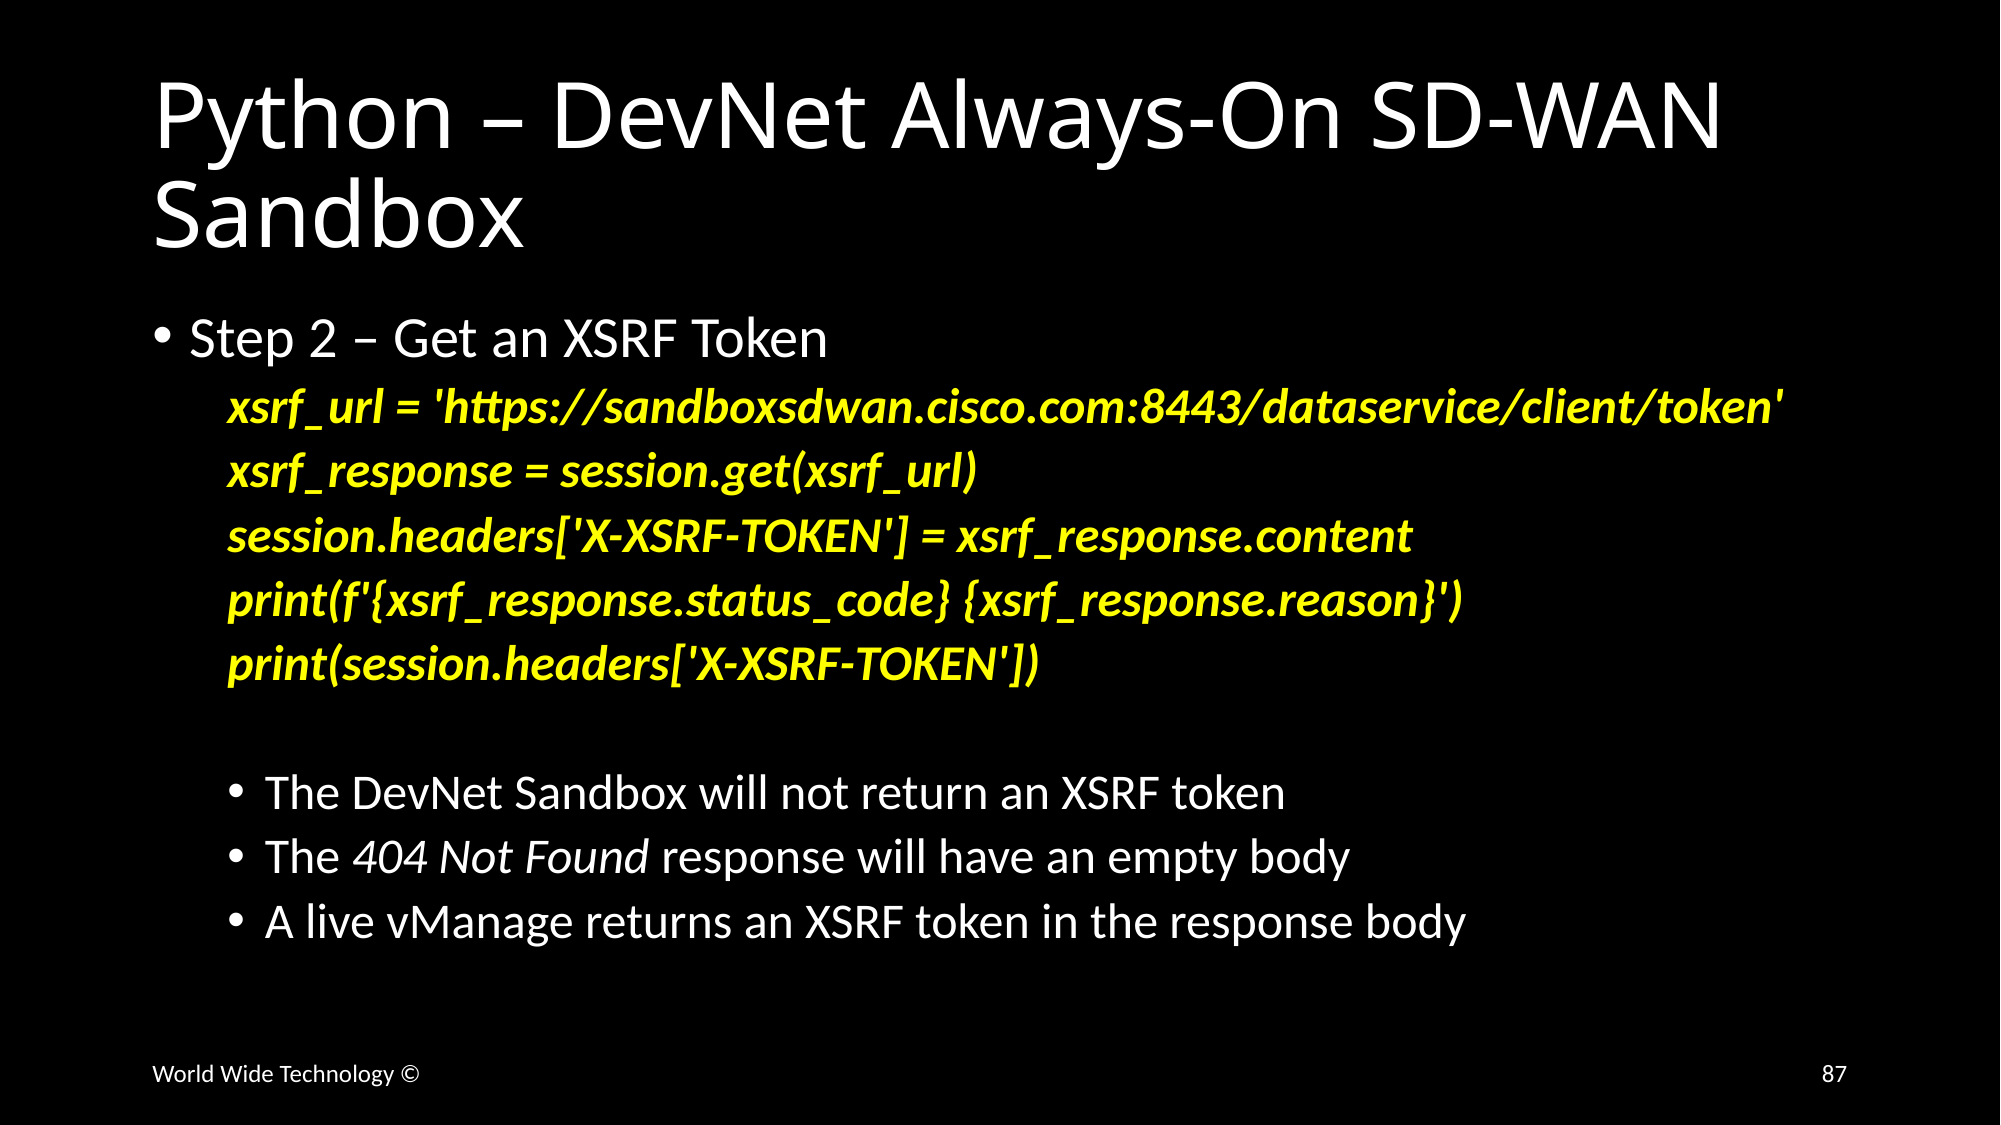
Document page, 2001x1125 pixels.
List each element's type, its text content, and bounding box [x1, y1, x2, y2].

slide_number 87 [1412, 1042, 1863, 1103]
list Step 2 – Get an XSRF Token xsrf_url = 'https://sandboxsdwan.cisco.com:8443/dataservice/client/token' xsrf_response = session.get(xsrf_url) session.headers['X-XSRF-TOKEN'] = xsrf_response.content print(f'{xsrf_response.status_code} {xsrf_response.reason}') print(session.headers['X-XSRF-TOKEN']) The DevNet Sandbox will not return an XSRF token The 404 Not Found response will have an empty body A live vManage returns an XSRF token in the response body [137, 299, 1907, 1014]
slide_number World Wide Technology © [137, 1042, 588, 1103]
title Python – DevNet Always-On SD-WAN Sandbox [137, 59, 1882, 278]
